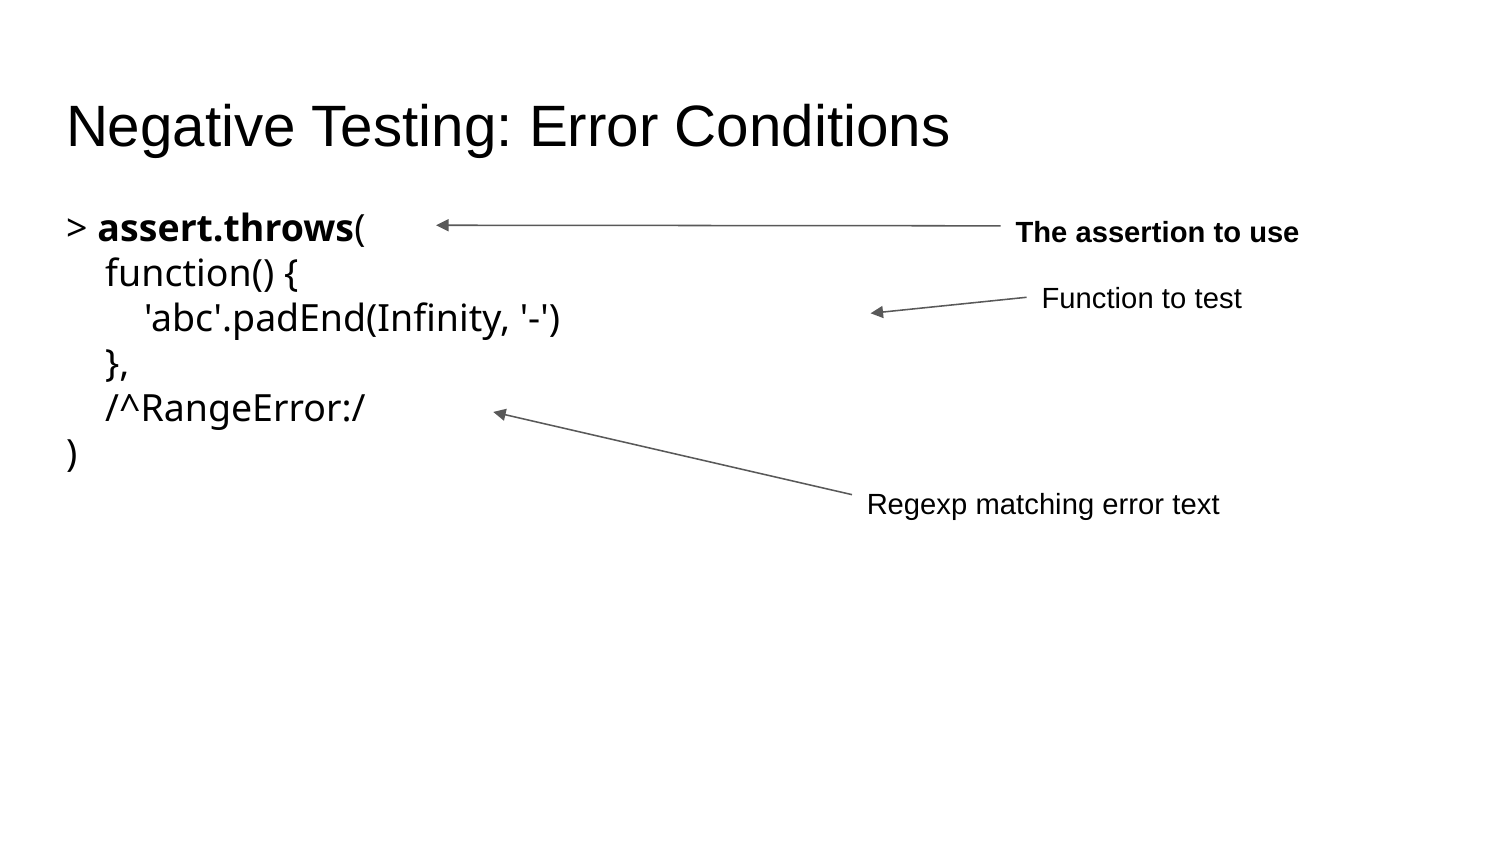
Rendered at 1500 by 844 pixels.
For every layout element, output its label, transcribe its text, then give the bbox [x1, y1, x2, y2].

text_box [870, 297, 1027, 314]
text_box Function to test [1026, 264, 1287, 330]
text_box The assertion to use [1000, 197, 1335, 254]
list > assert.throws( function() { 'abc'.padEnd(Infinity, '-') }, /^RangeError:/ ) [51, 189, 1449, 750]
text_box Regexp matching error text [851, 470, 1240, 522]
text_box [493, 411, 853, 495]
title Negative Testing: Error Conditions [51, 72, 1449, 167]
